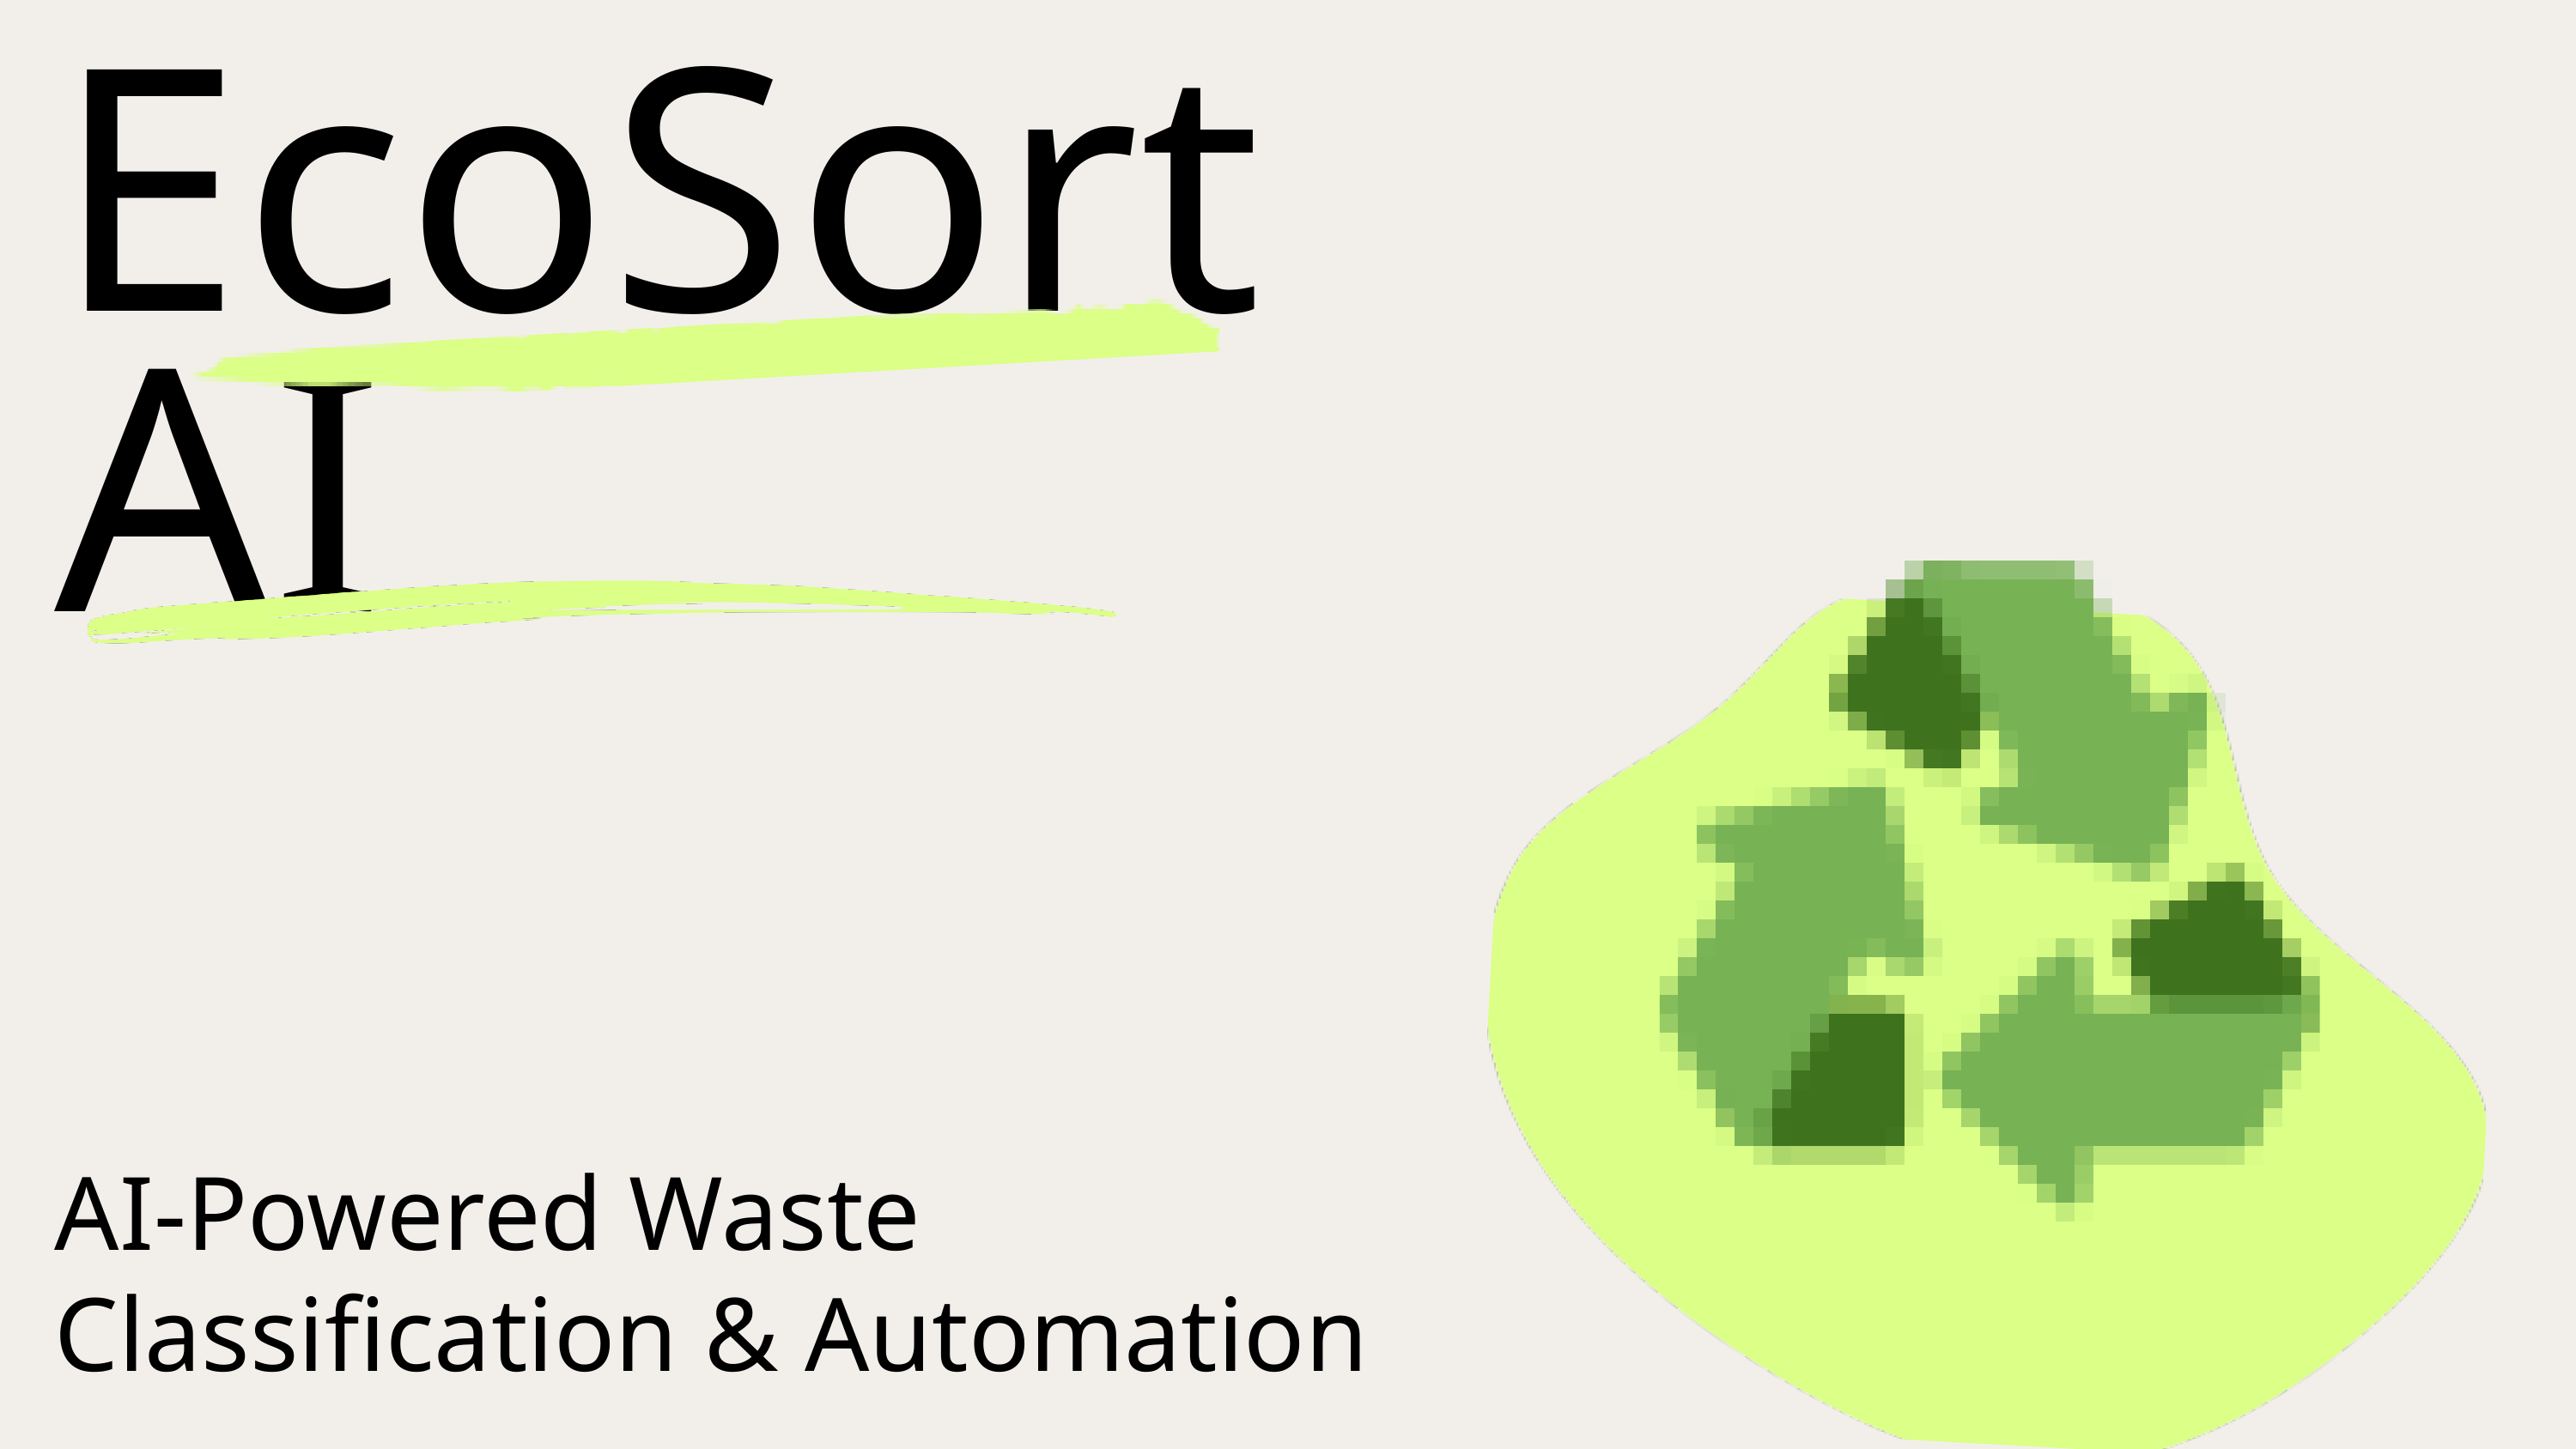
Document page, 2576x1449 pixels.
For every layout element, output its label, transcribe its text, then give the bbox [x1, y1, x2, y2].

text_box [1659, 561, 2320, 1222]
text_box EcoSort AI [54, 77, 1678, 680]
text_box AI-Powered Waste Classification & Automation [54, 1149, 1370, 1392]
text_box [87, 580, 1118, 644]
text_box [1466, 580, 2513, 1449]
text_box [191, 294, 1224, 411]
